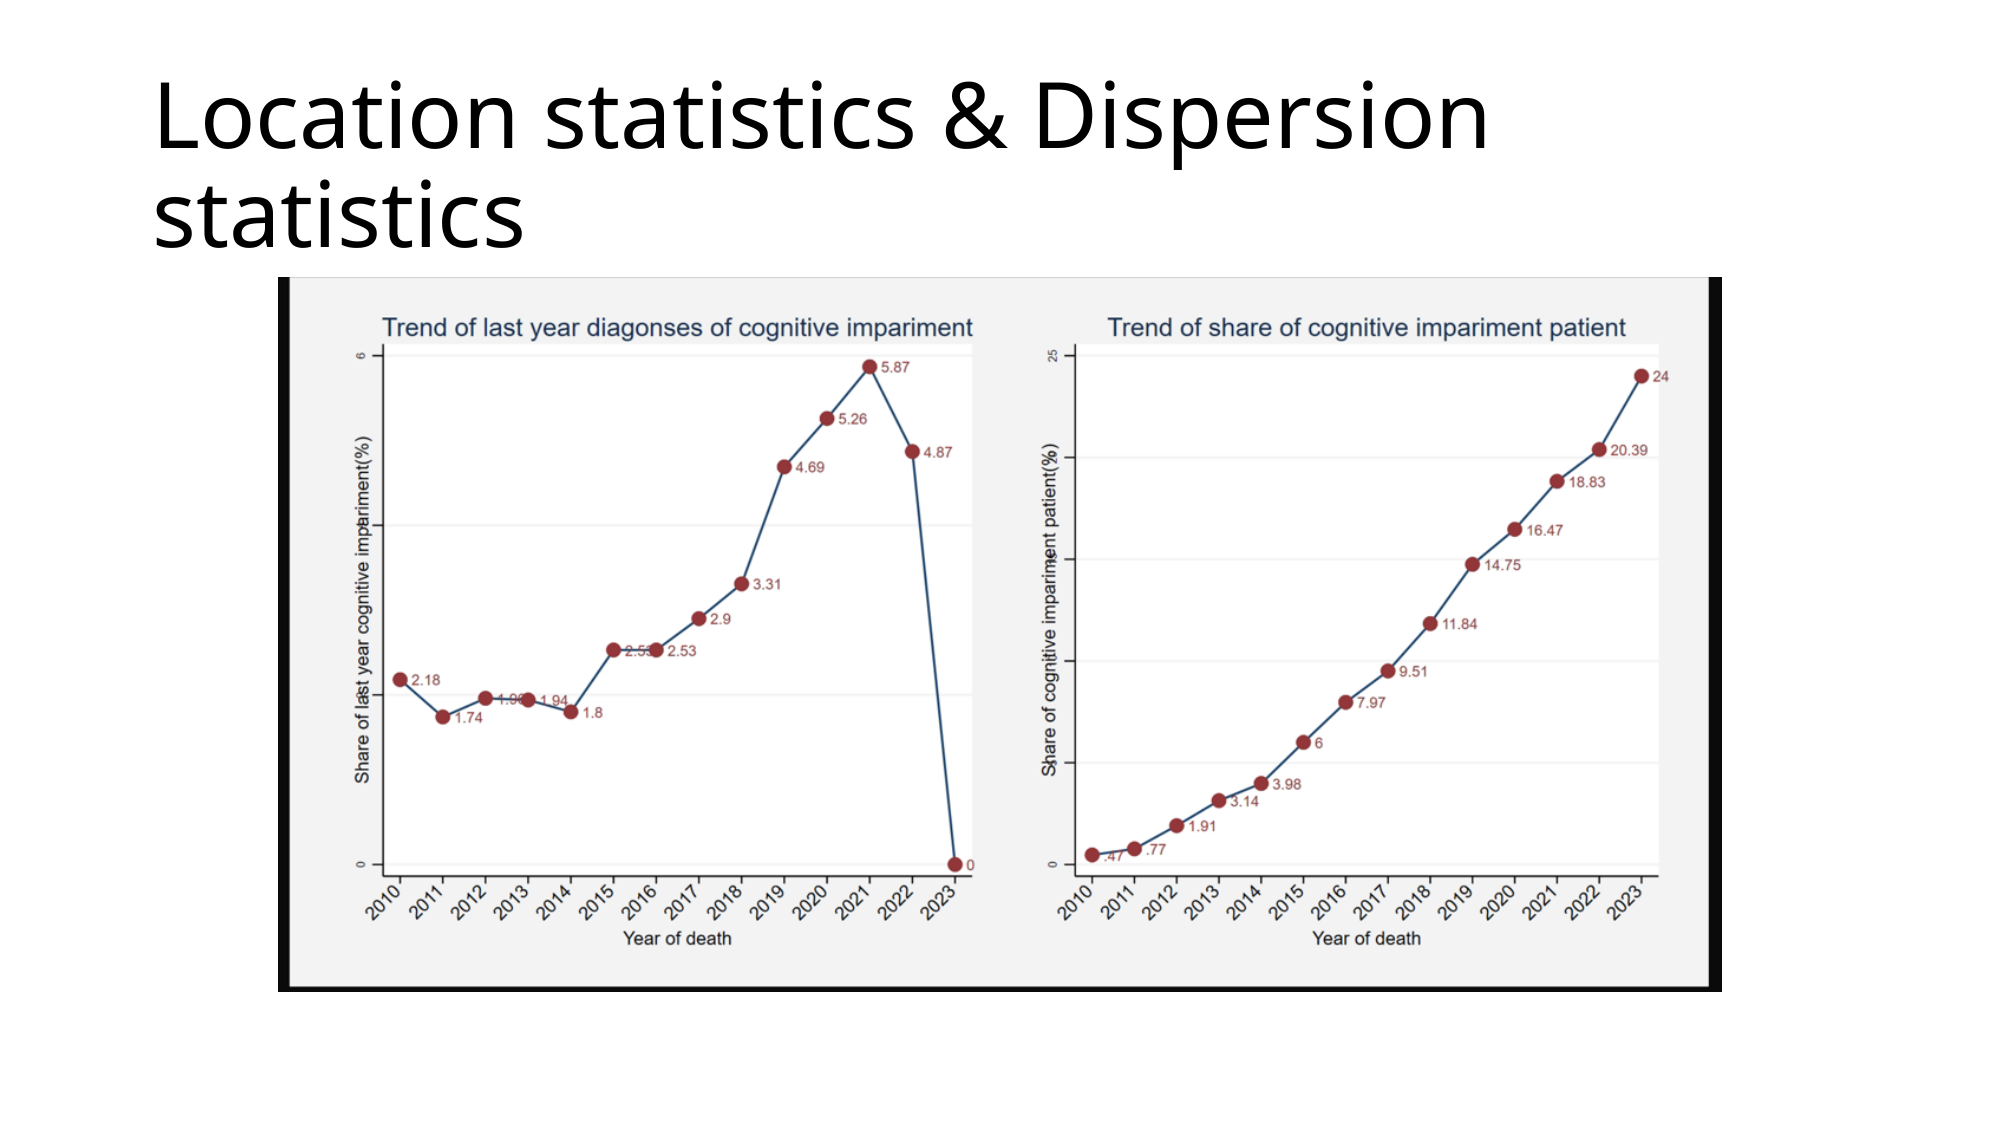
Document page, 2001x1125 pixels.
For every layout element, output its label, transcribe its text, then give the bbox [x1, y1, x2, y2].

title Location statistics & Dispersion statistics [137, 59, 1863, 278]
picture [278, 277, 1722, 992]
